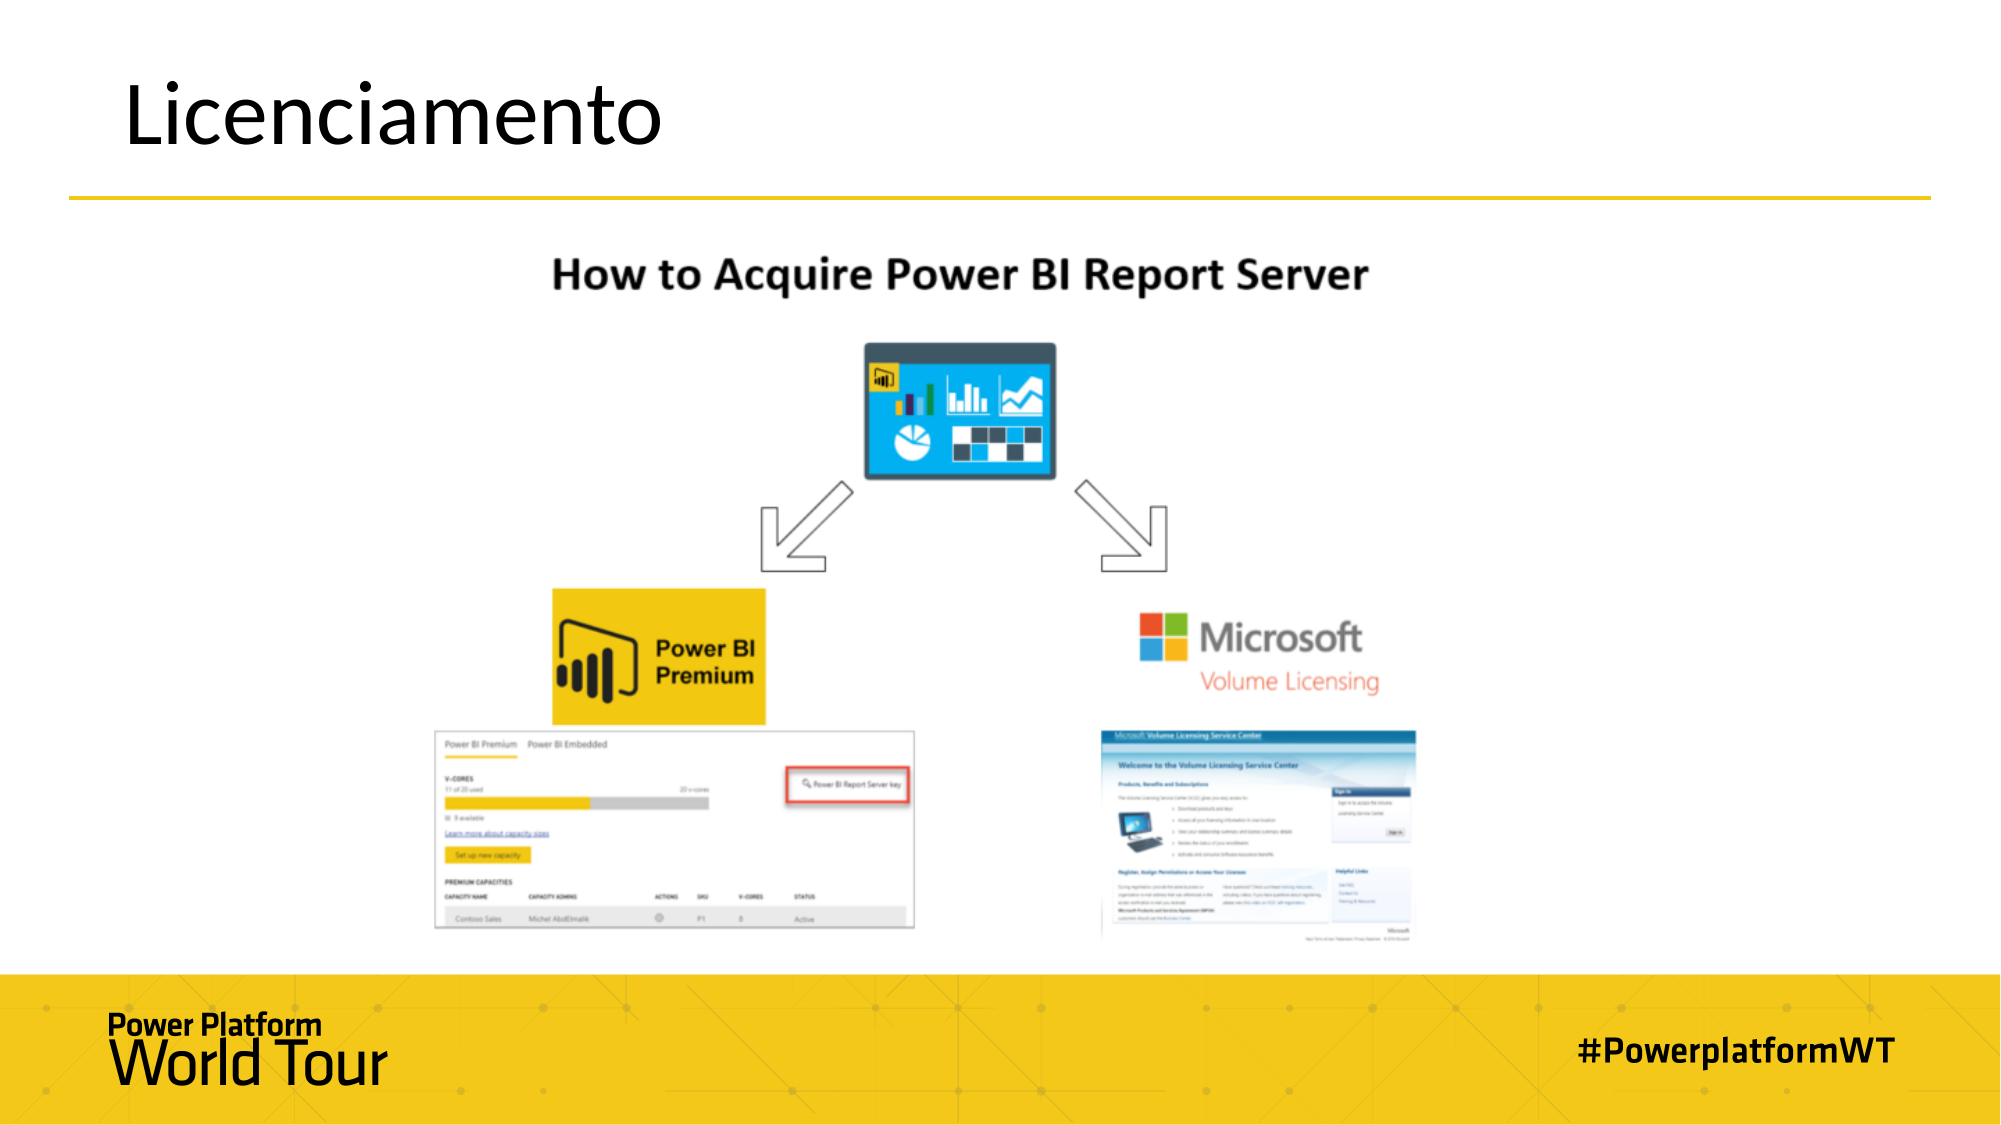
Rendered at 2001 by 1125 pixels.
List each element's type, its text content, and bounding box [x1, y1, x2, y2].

picture [0, 0, 2001, 1125]
title Licenciamento [109, 32, 1893, 199]
